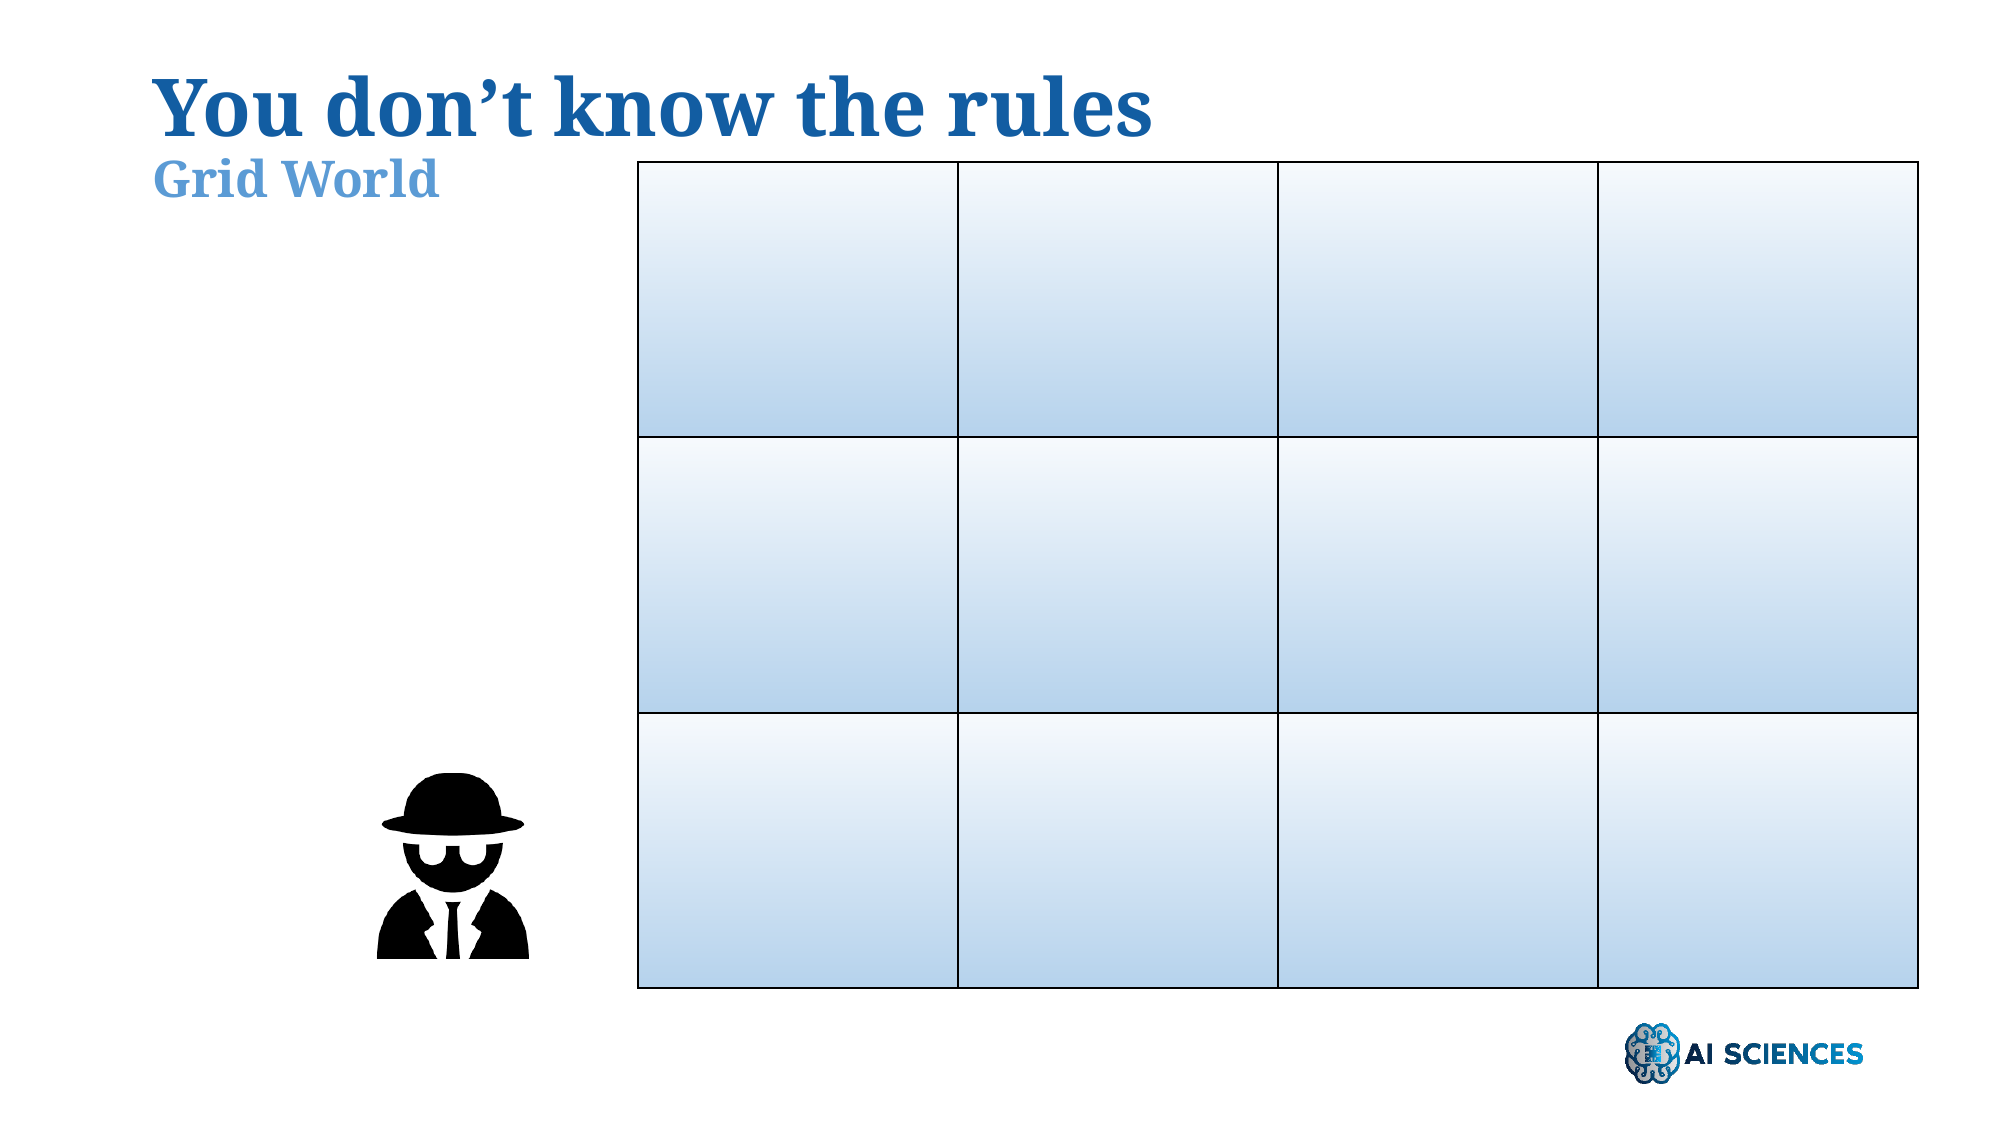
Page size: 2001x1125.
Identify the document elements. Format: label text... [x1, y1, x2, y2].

table_cell [1599, 714, 1917, 987]
picture [1854, 1048, 1863, 1053]
picture [360, 773, 545, 959]
table_header [639, 163, 957, 436]
picture [1625, 1023, 1863, 1084]
table_header [1599, 163, 1917, 436]
title You don’t know the rules Grid World [137, 59, 1863, 278]
table_cell [639, 714, 957, 987]
picture [1657, 1027, 1667, 1038]
table_cell [1279, 714, 1597, 987]
table_cell [959, 714, 1277, 987]
table_cell [639, 438, 957, 712]
table_cell [1599, 438, 1917, 712]
table_header [959, 163, 1277, 436]
table_cell [1279, 438, 1597, 712]
table_header [1279, 163, 1597, 436]
picture [1669, 1060, 1676, 1070]
table_cell [959, 438, 1277, 712]
